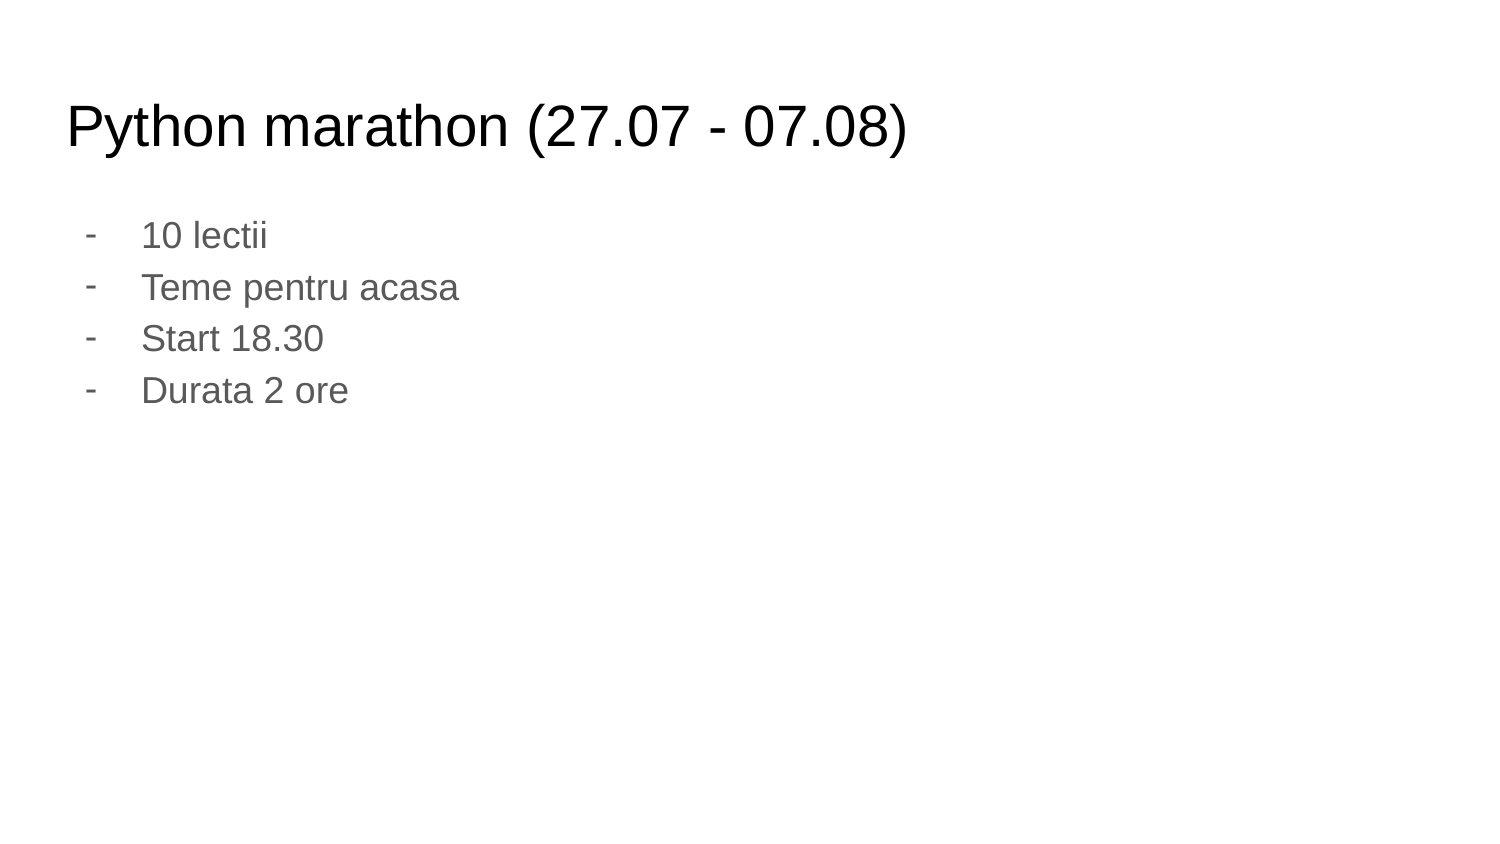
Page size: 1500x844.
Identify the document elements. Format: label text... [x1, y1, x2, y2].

title Python marathon (27.07 - 07.08) [51, 72, 1449, 167]
list 10 lectii Teme pentru acasa Start 18.30 Durata 2 ore [51, 189, 1449, 750]
